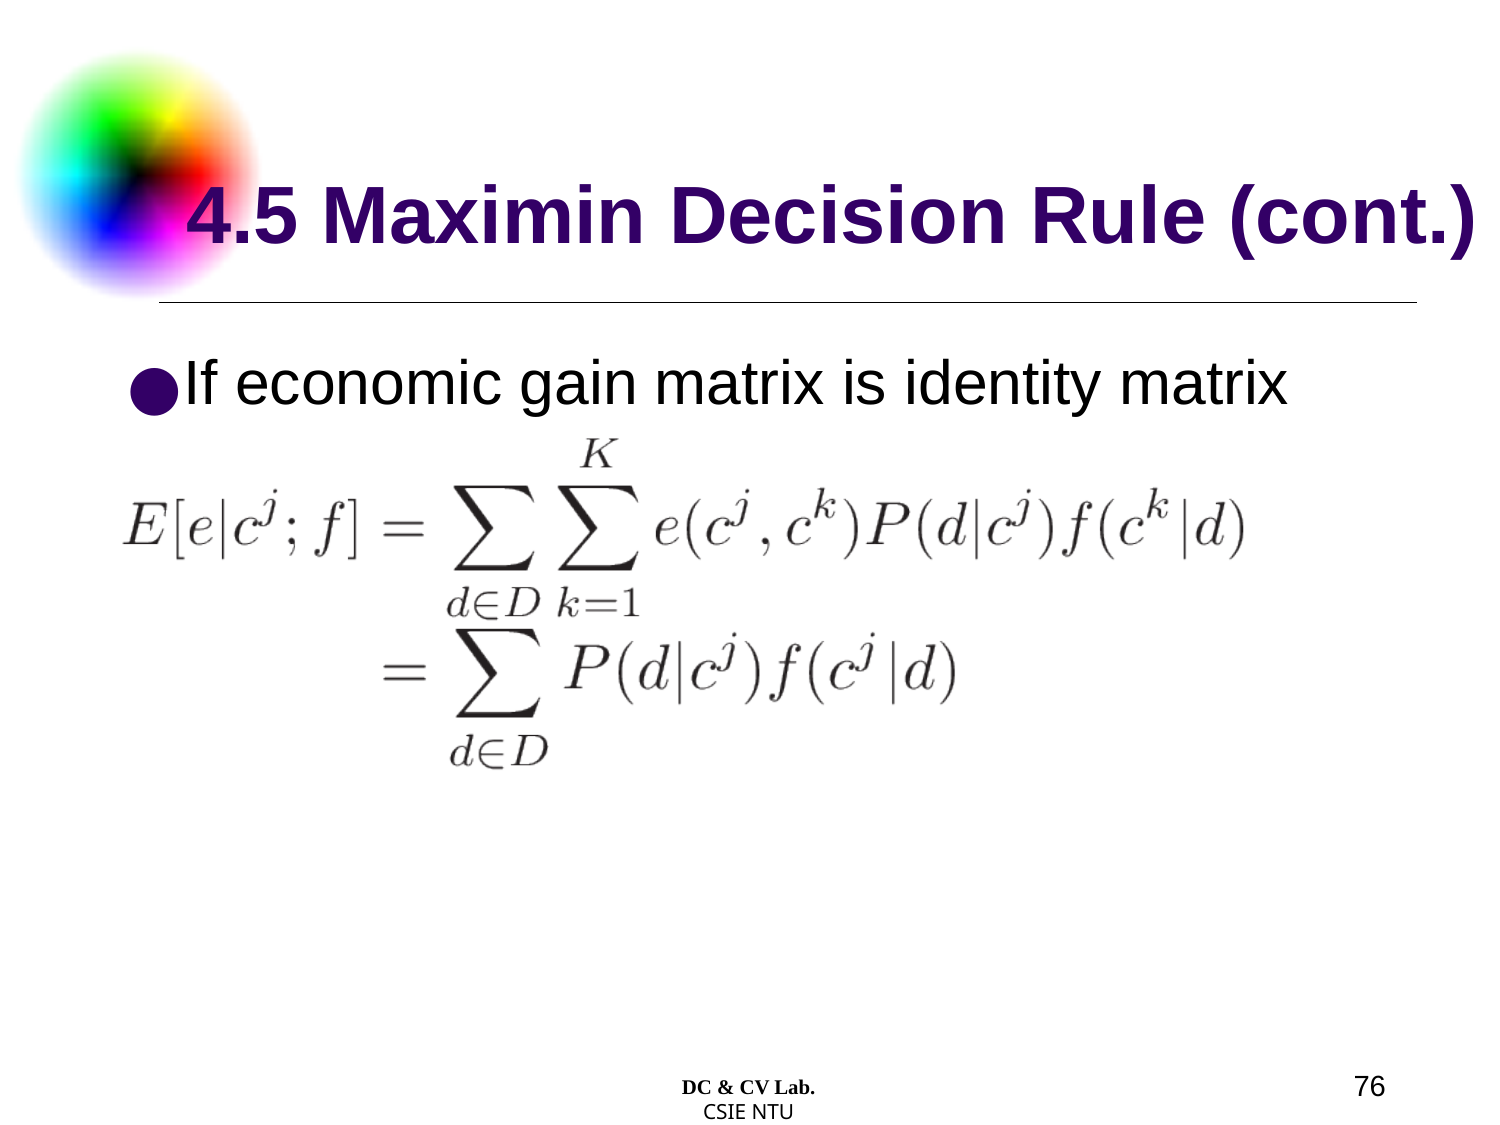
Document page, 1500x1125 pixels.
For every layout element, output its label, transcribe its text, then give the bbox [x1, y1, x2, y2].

title 4.5 Maximin Decision Rule (cont.) [171, 54, 1500, 268]
picture [0, 42, 272, 318]
picture [111, 434, 1254, 776]
list If economic gain matrix is identity matrix [112, 334, 1463, 1059]
text_box ‹#› [1338, 1059, 1500, 1120]
footer DC & CV Lab. CSIE NTU [511, 1066, 987, 1125]
